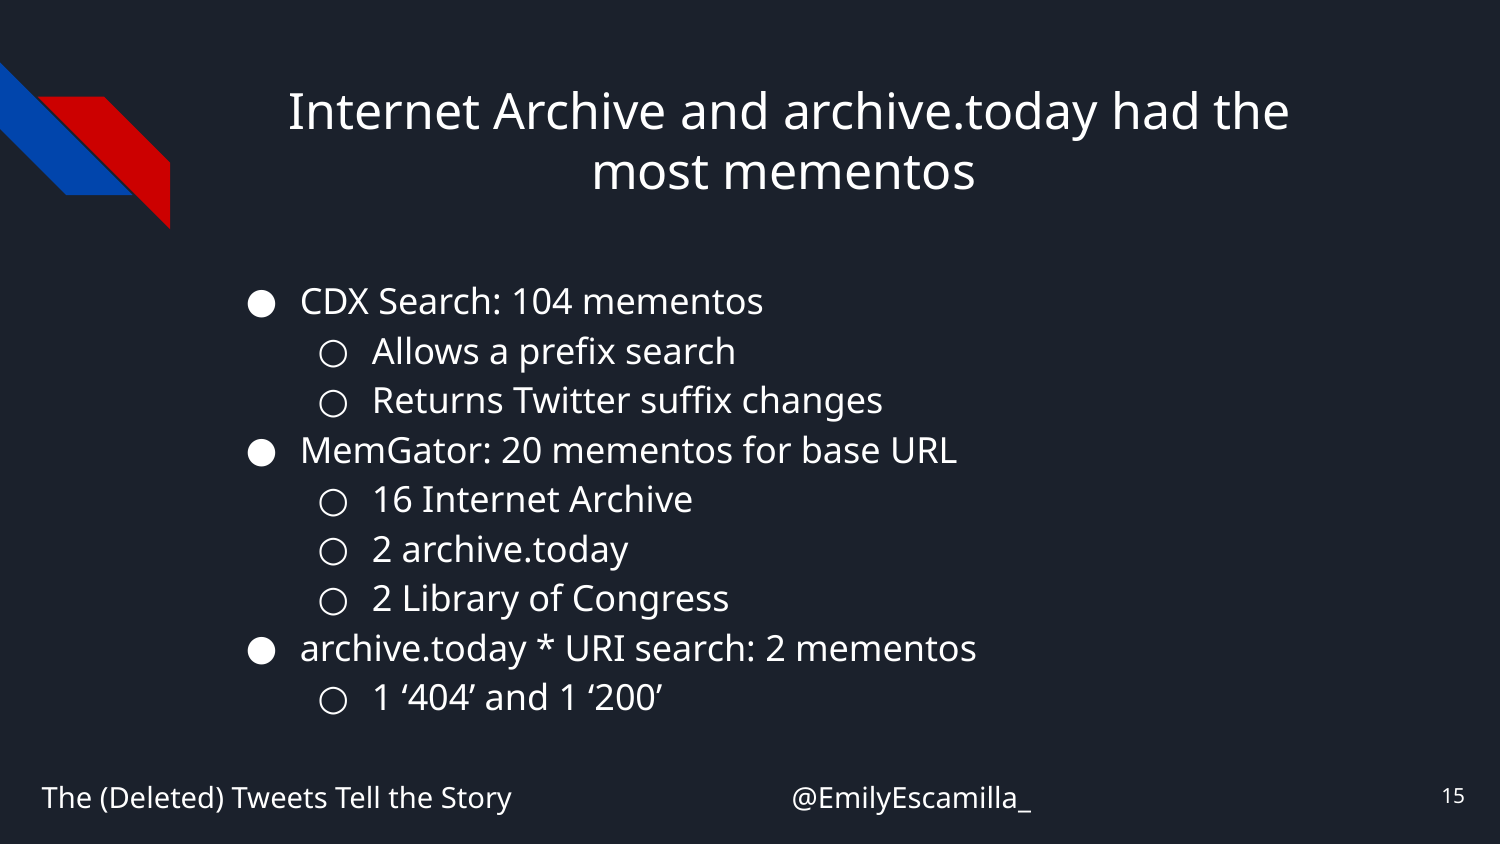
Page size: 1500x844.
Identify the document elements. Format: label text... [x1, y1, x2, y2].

title Internet Archive and archive.today had the most mementos [212, 64, 1368, 215]
slide_number ‹#› [1389, 764, 1480, 830]
list CDX Search: 104 mementos Allows a prefix search Returns Twitter suffix changes MemGator: 20 mementos for base URL 16 Internet Archive 2 archive.today 2 Library of Congress archive.today * URI search: 2 mementos 1 ‘404’ and 1 ‘200’ [212, 257, 1368, 735]
